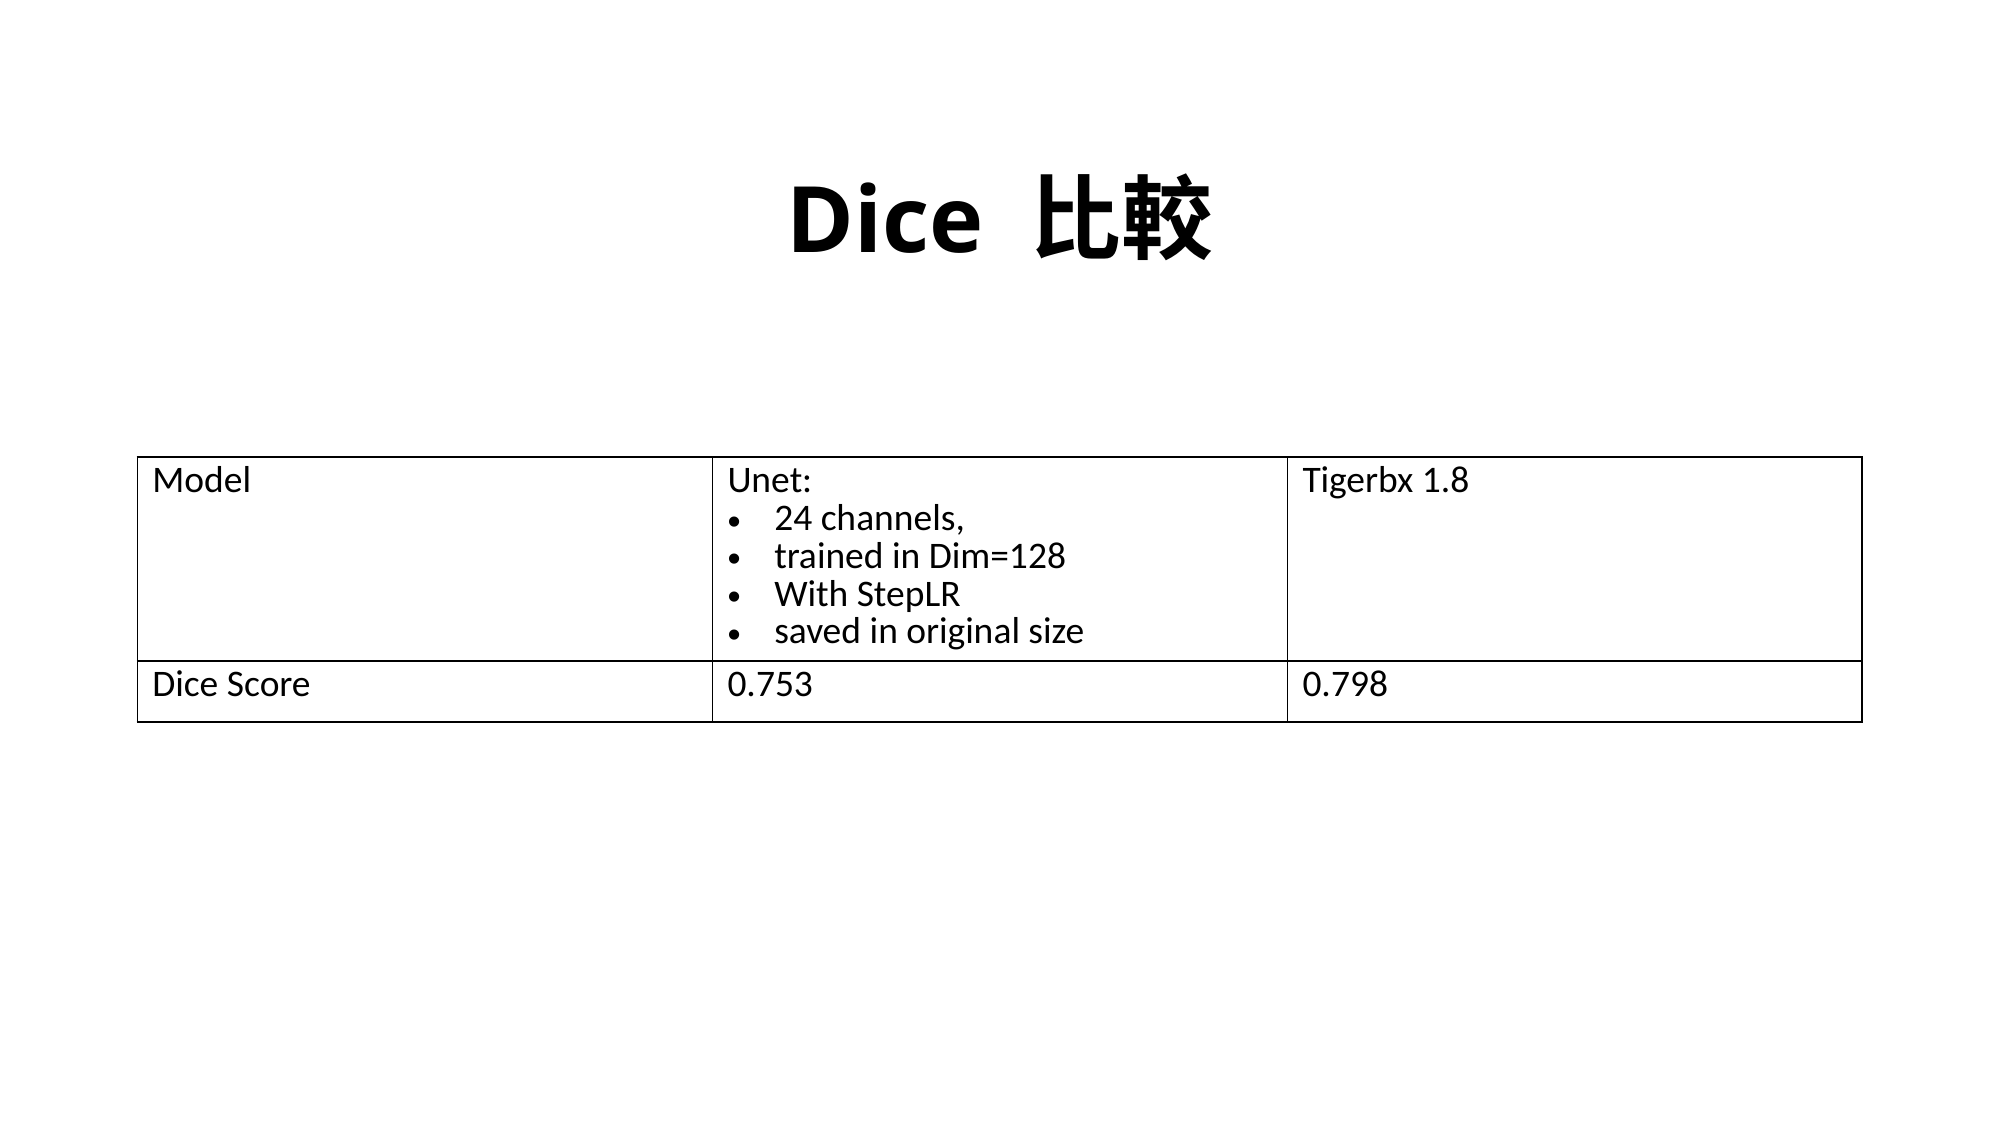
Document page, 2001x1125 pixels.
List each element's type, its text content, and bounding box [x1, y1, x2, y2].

table_header Unet: 24 channels, trained in Dim=128 With StepLR saved in original size [713, 458, 1287, 660]
table_cell Dice Score [138, 662, 712, 721]
table_cell 0.753 [713, 662, 1287, 721]
title Dice 比較 [137, 114, 1863, 332]
table_cell 0.798 [1288, 662, 1861, 721]
table_header Model [138, 458, 712, 660]
table_header Tigerbx 1.8 [1288, 458, 1861, 660]
